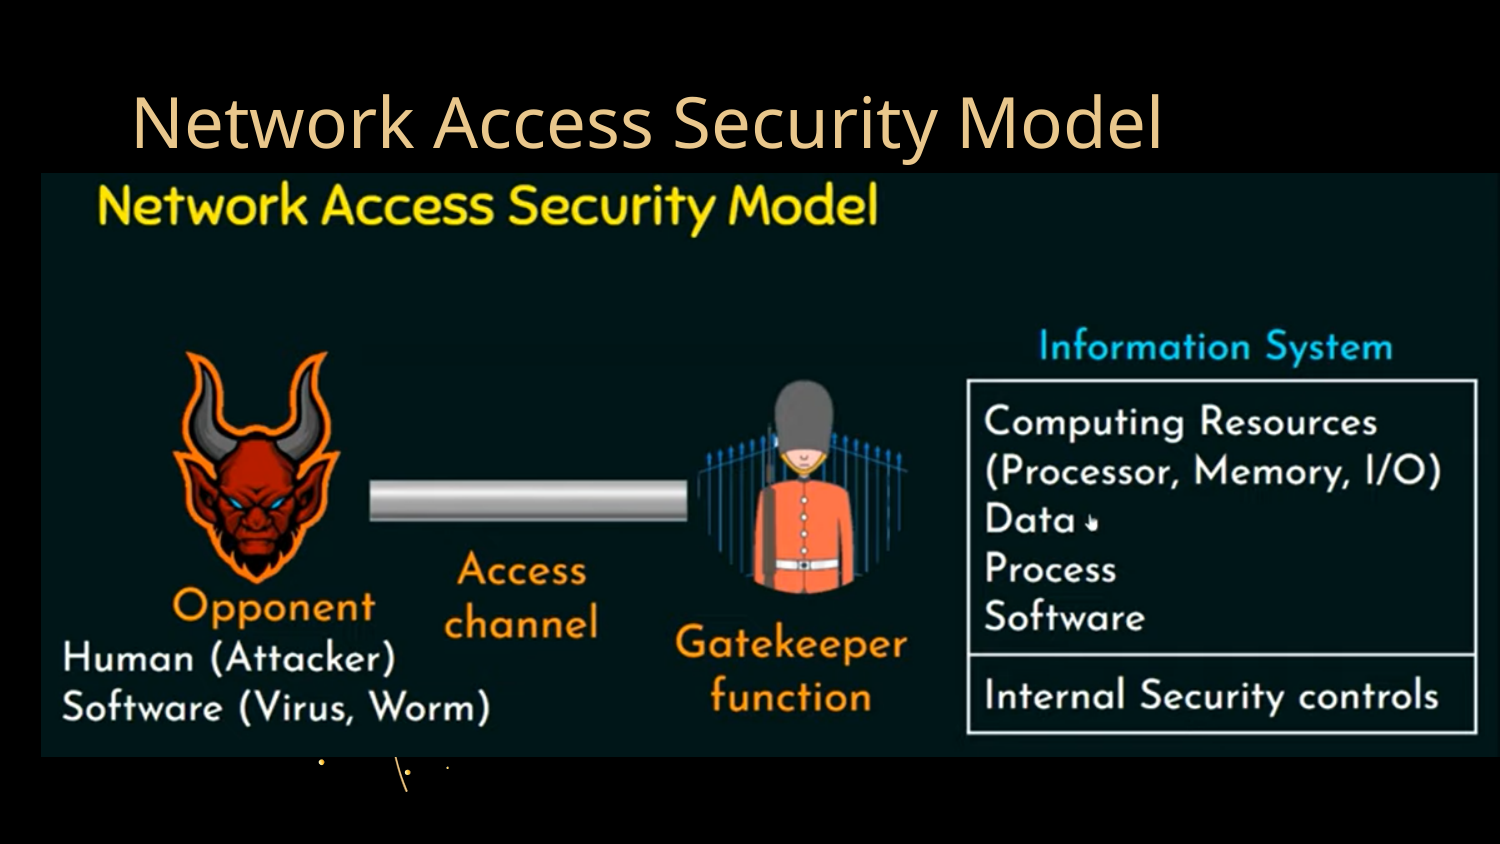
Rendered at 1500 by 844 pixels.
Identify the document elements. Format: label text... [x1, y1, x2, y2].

title Network Access Security Model [115, 78, 1195, 165]
picture [40, 172, 1500, 793]
